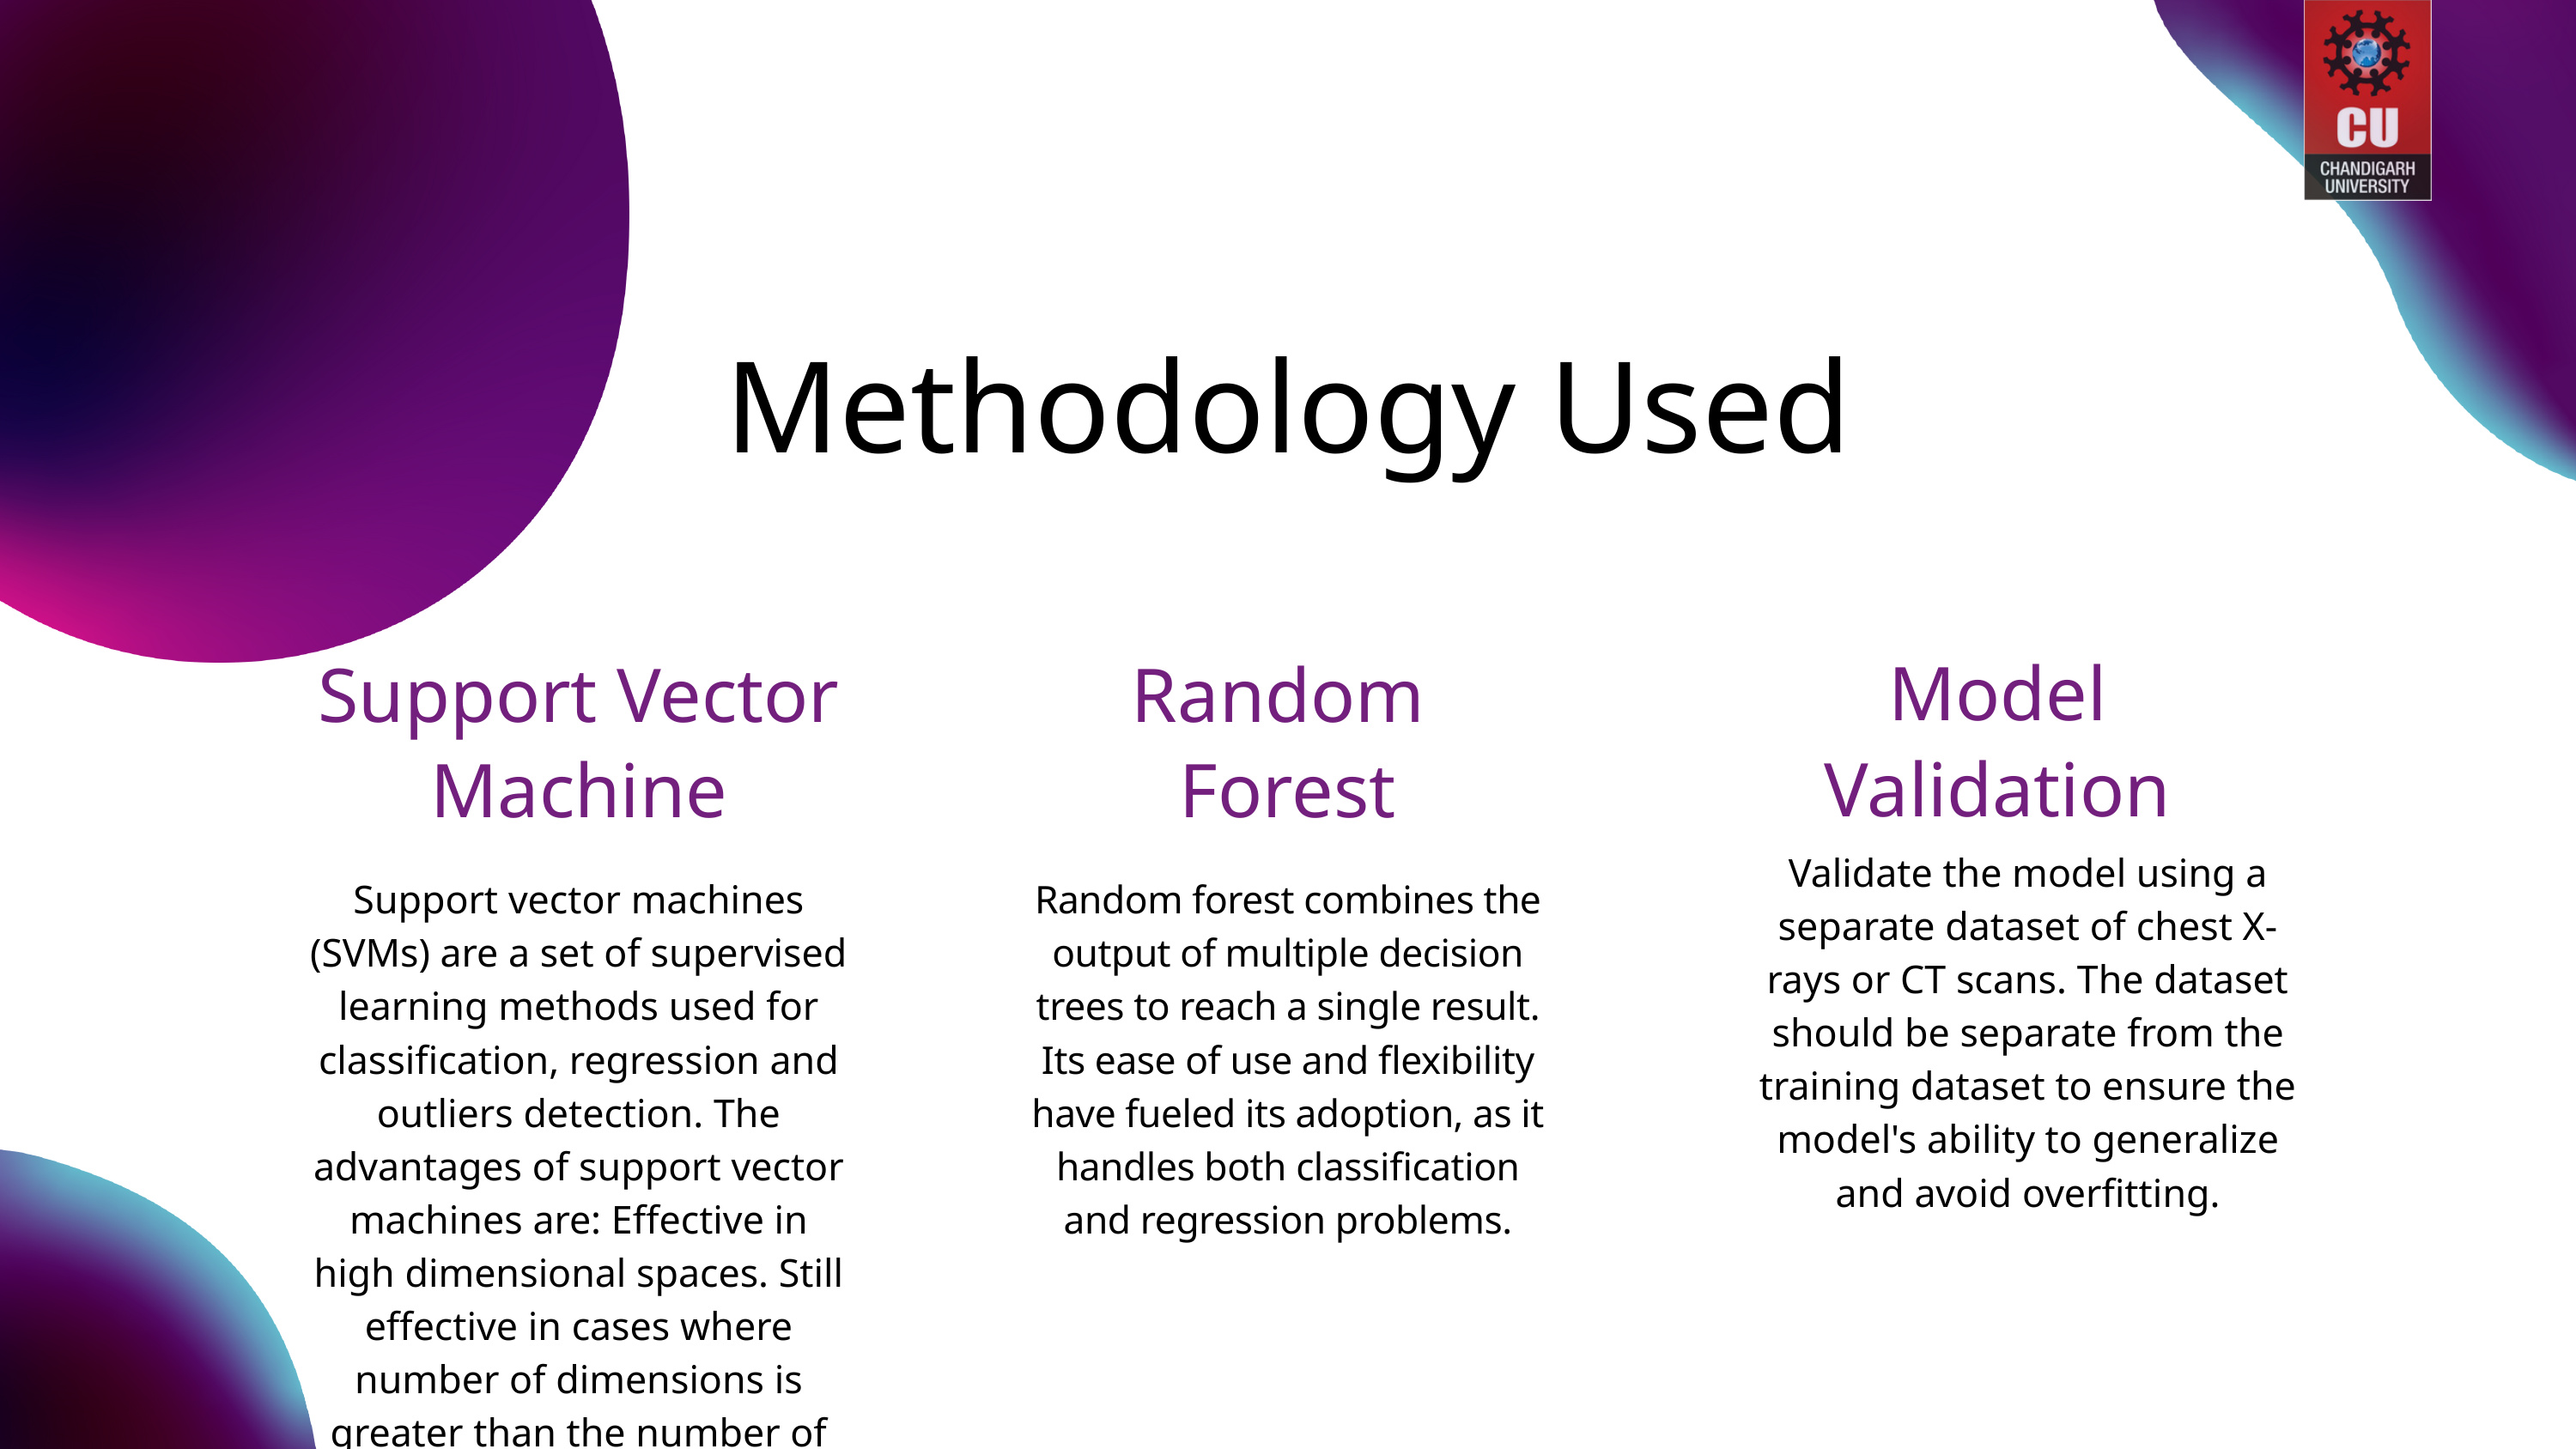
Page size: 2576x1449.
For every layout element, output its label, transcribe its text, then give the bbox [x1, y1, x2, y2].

picture [0, 0, 630, 663]
text_box Model Validation [1728, 639, 2267, 832]
text_box Methodology Used [634, 328, 2130, 478]
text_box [309, 640, 848, 1407]
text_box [1018, 640, 1558, 1232]
picture [2105, 0, 2576, 488]
picture [0, 1081, 324, 1449]
text_box Validate the model using a separate dataset of chest X-rays or CT scans. The dataset should be separate from the training dataset to ensure the model's ability to generalize and avoid overfitting. [1759, 841, 2298, 1216]
